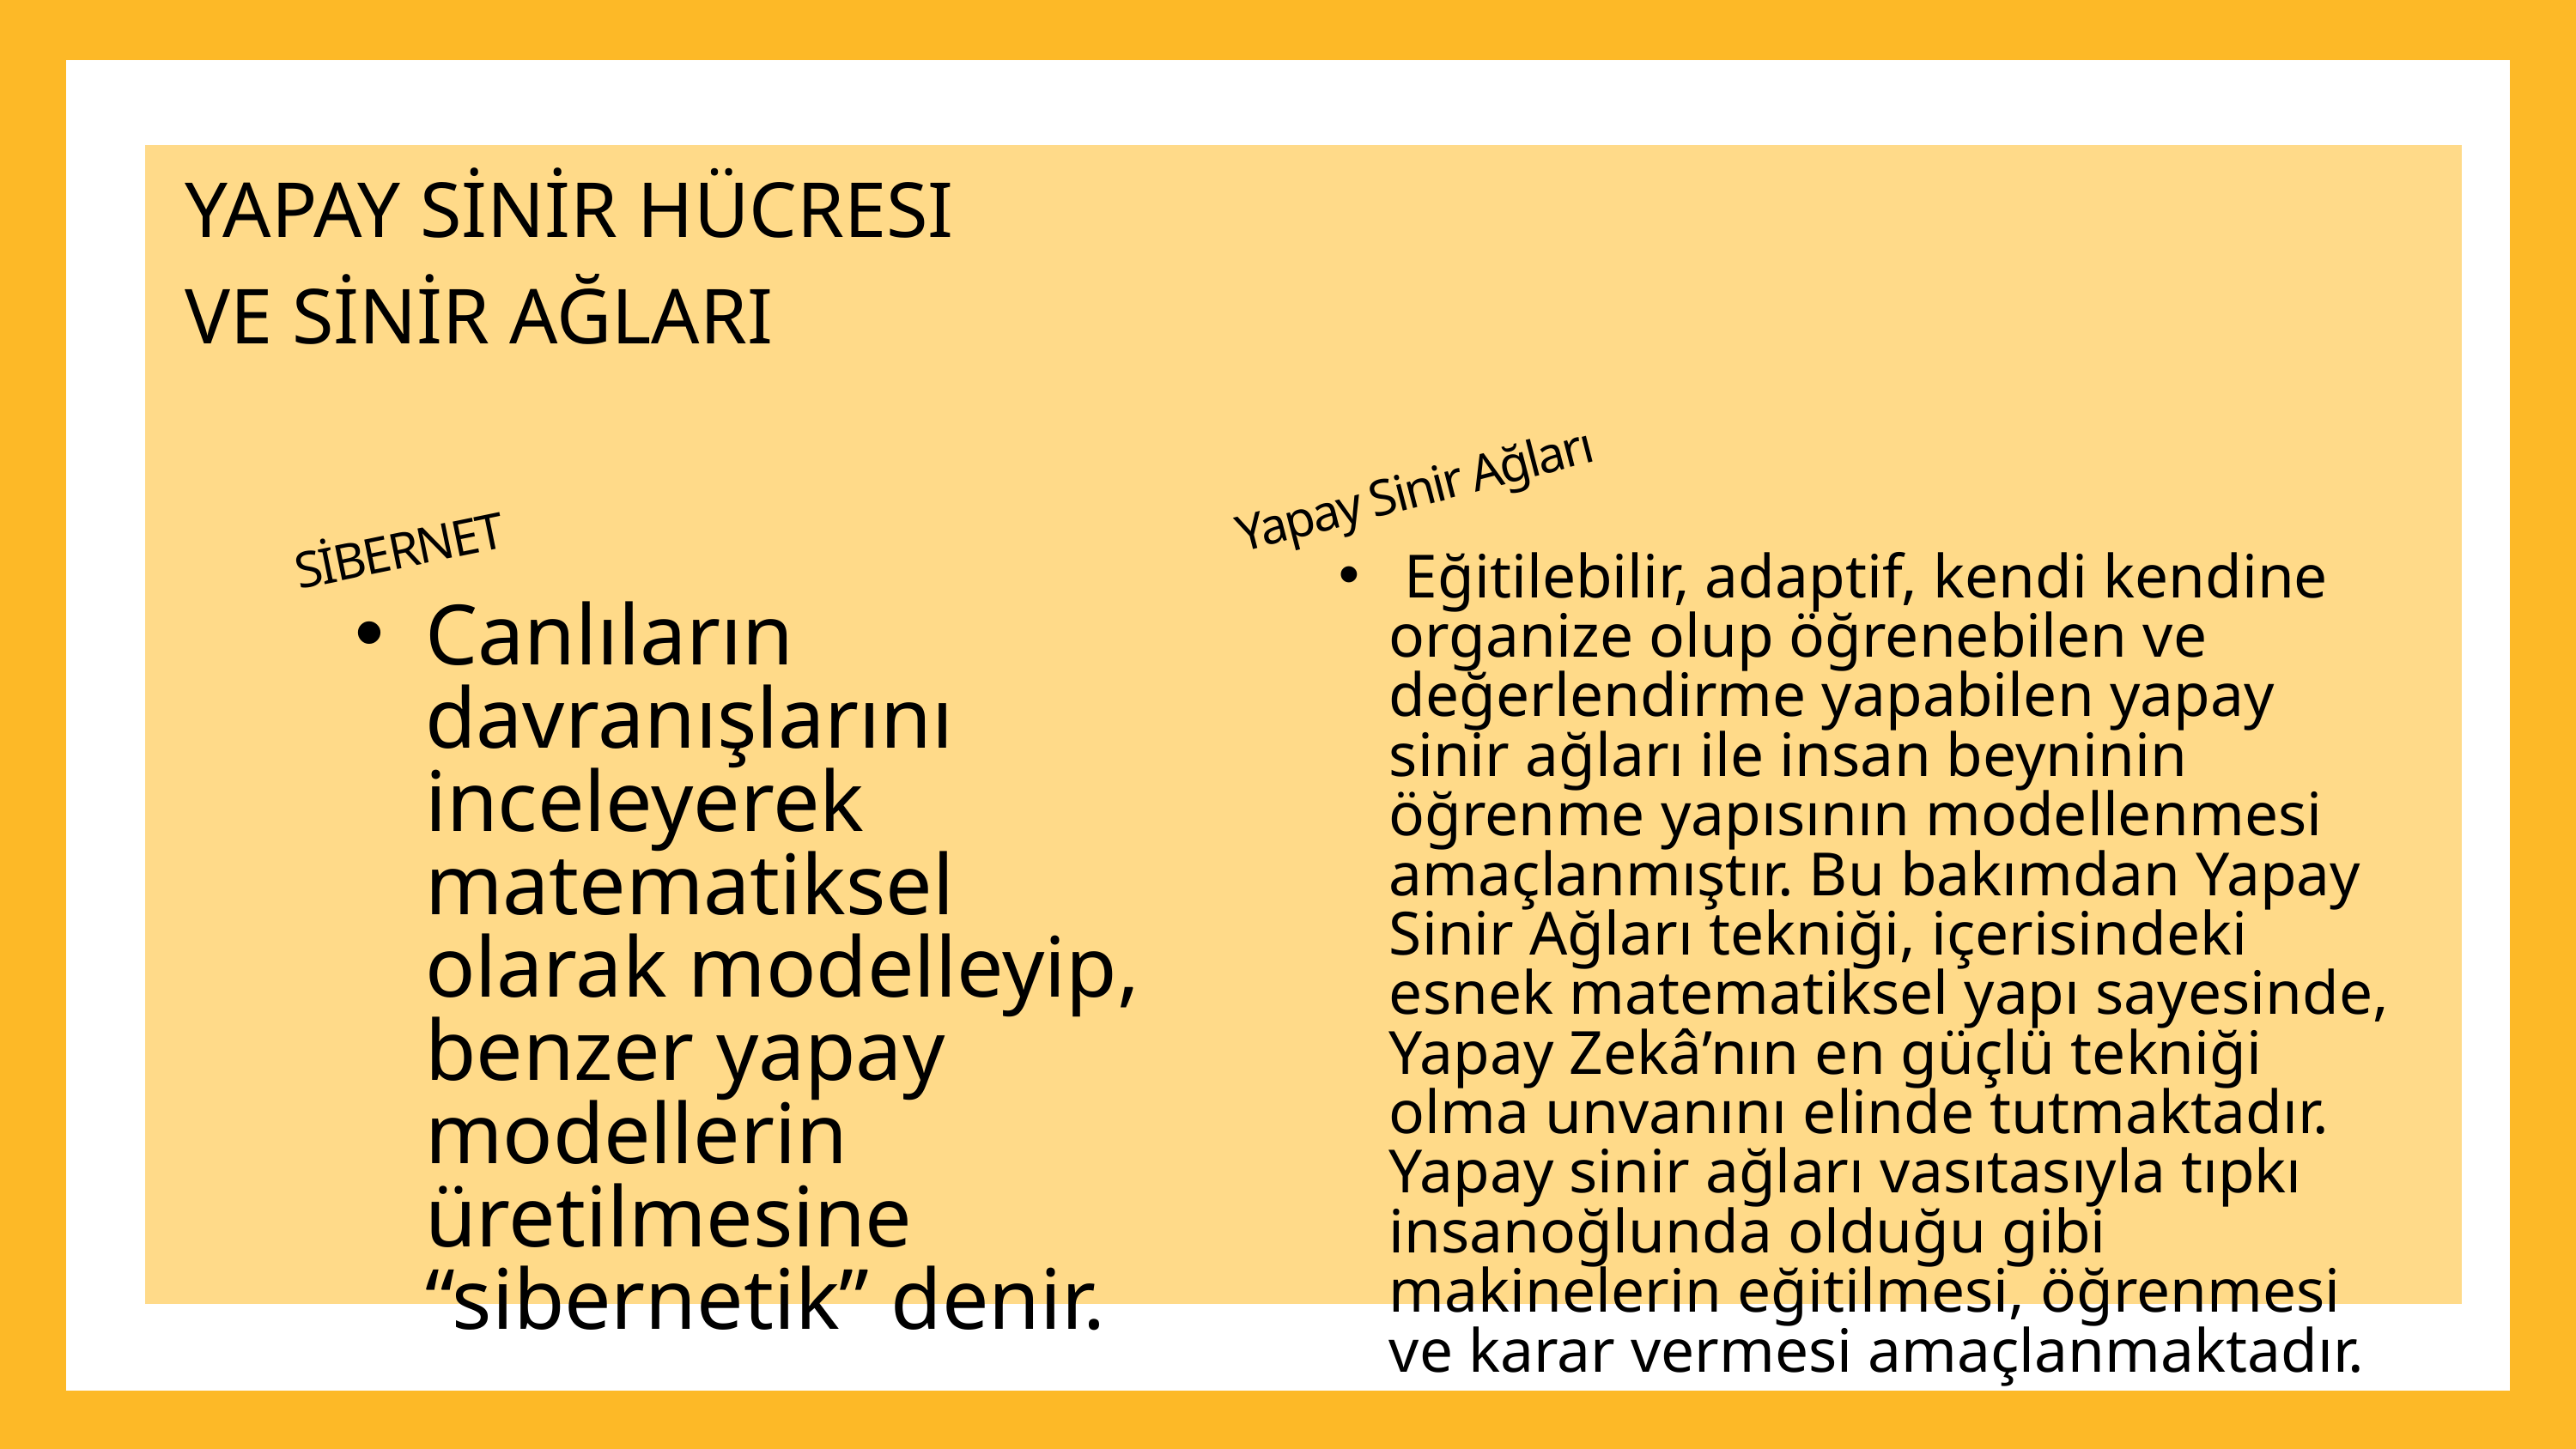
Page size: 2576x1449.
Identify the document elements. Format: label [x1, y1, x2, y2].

text_box [144, 144, 2462, 1304]
text_box [65, 60, 2510, 1391]
